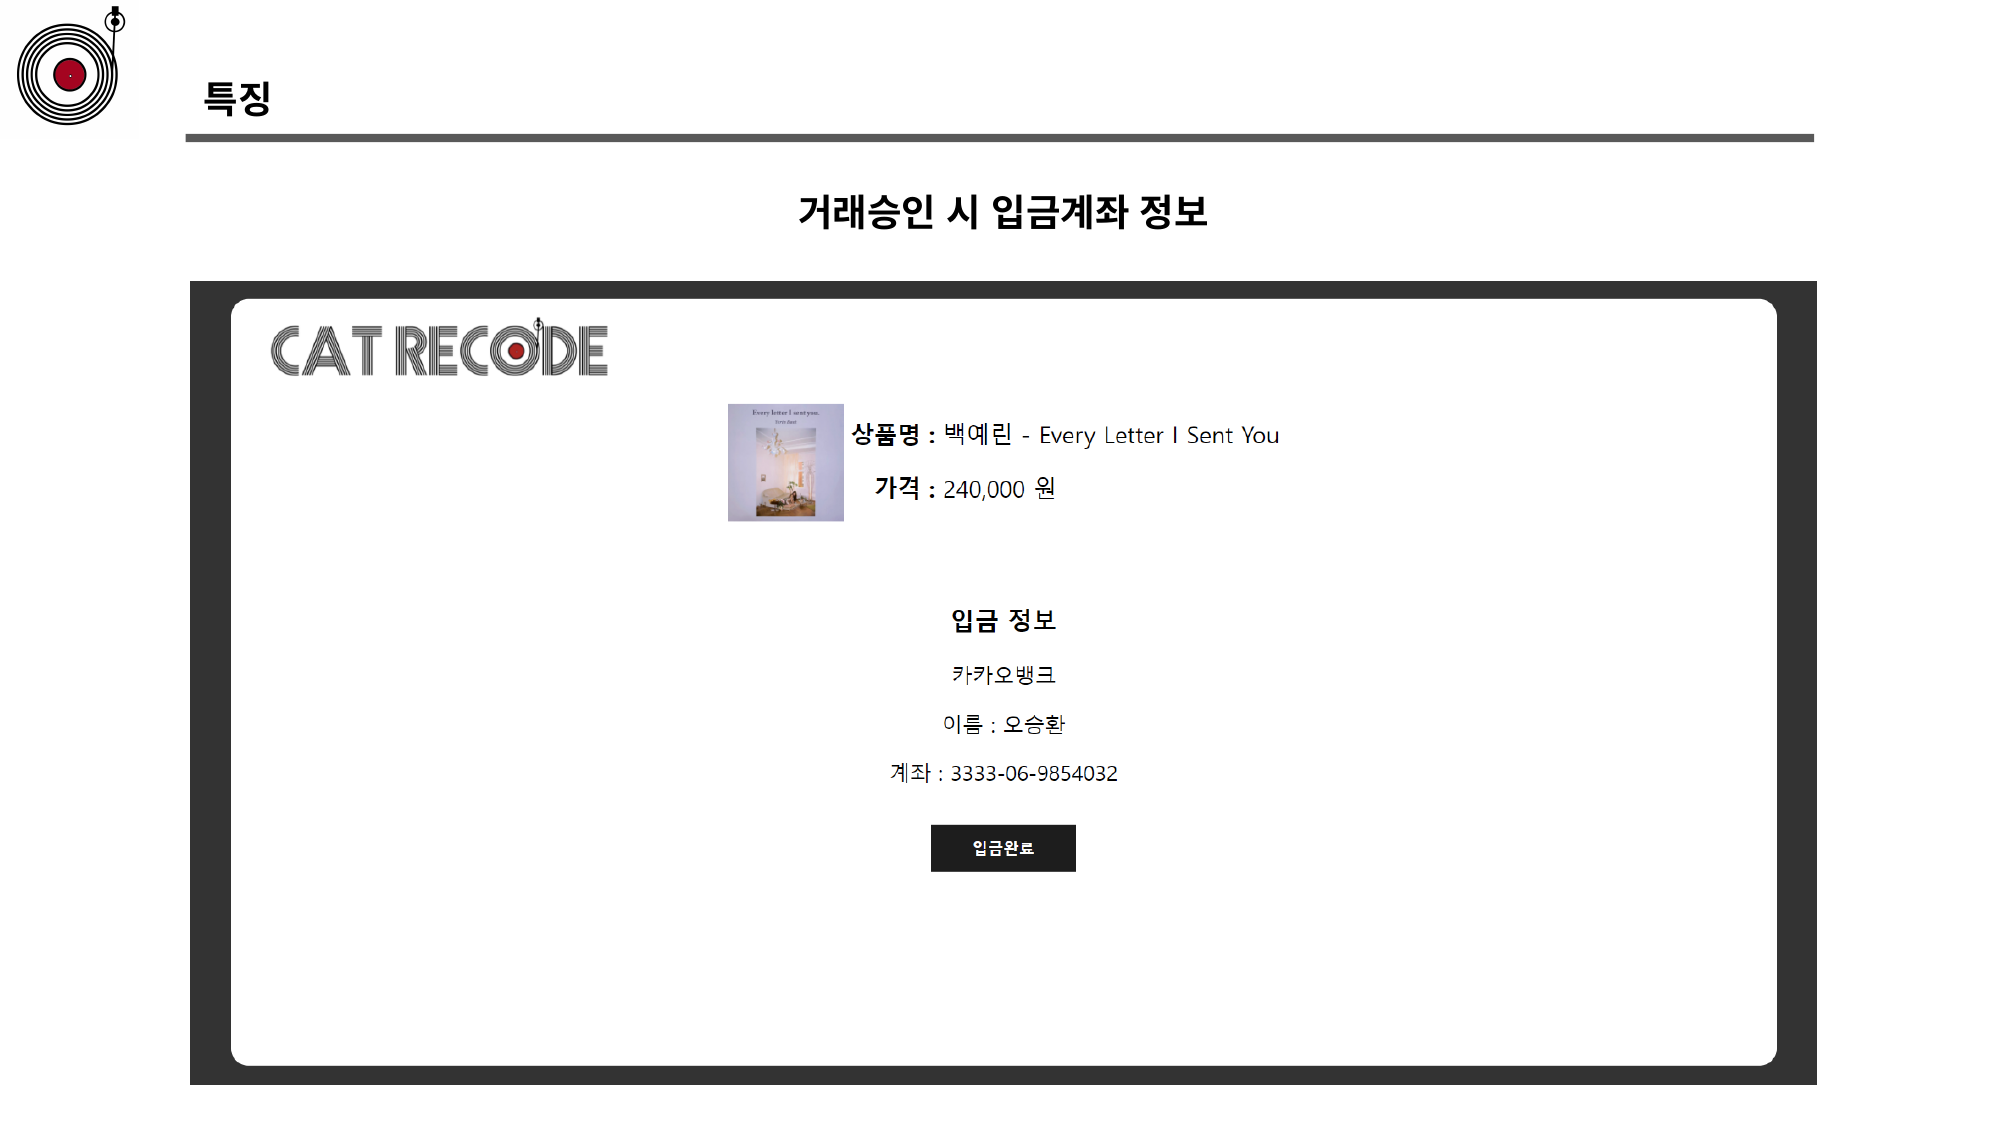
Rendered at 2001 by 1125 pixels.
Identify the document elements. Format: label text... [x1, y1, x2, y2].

text_box [185, 133, 1815, 143]
picture [190, 281, 1817, 1085]
text_box 특징 [189, 69, 288, 129]
picture [0, 0, 139, 139]
text_box 거래승인 시 입금계좌 정보 [783, 181, 1225, 242]
